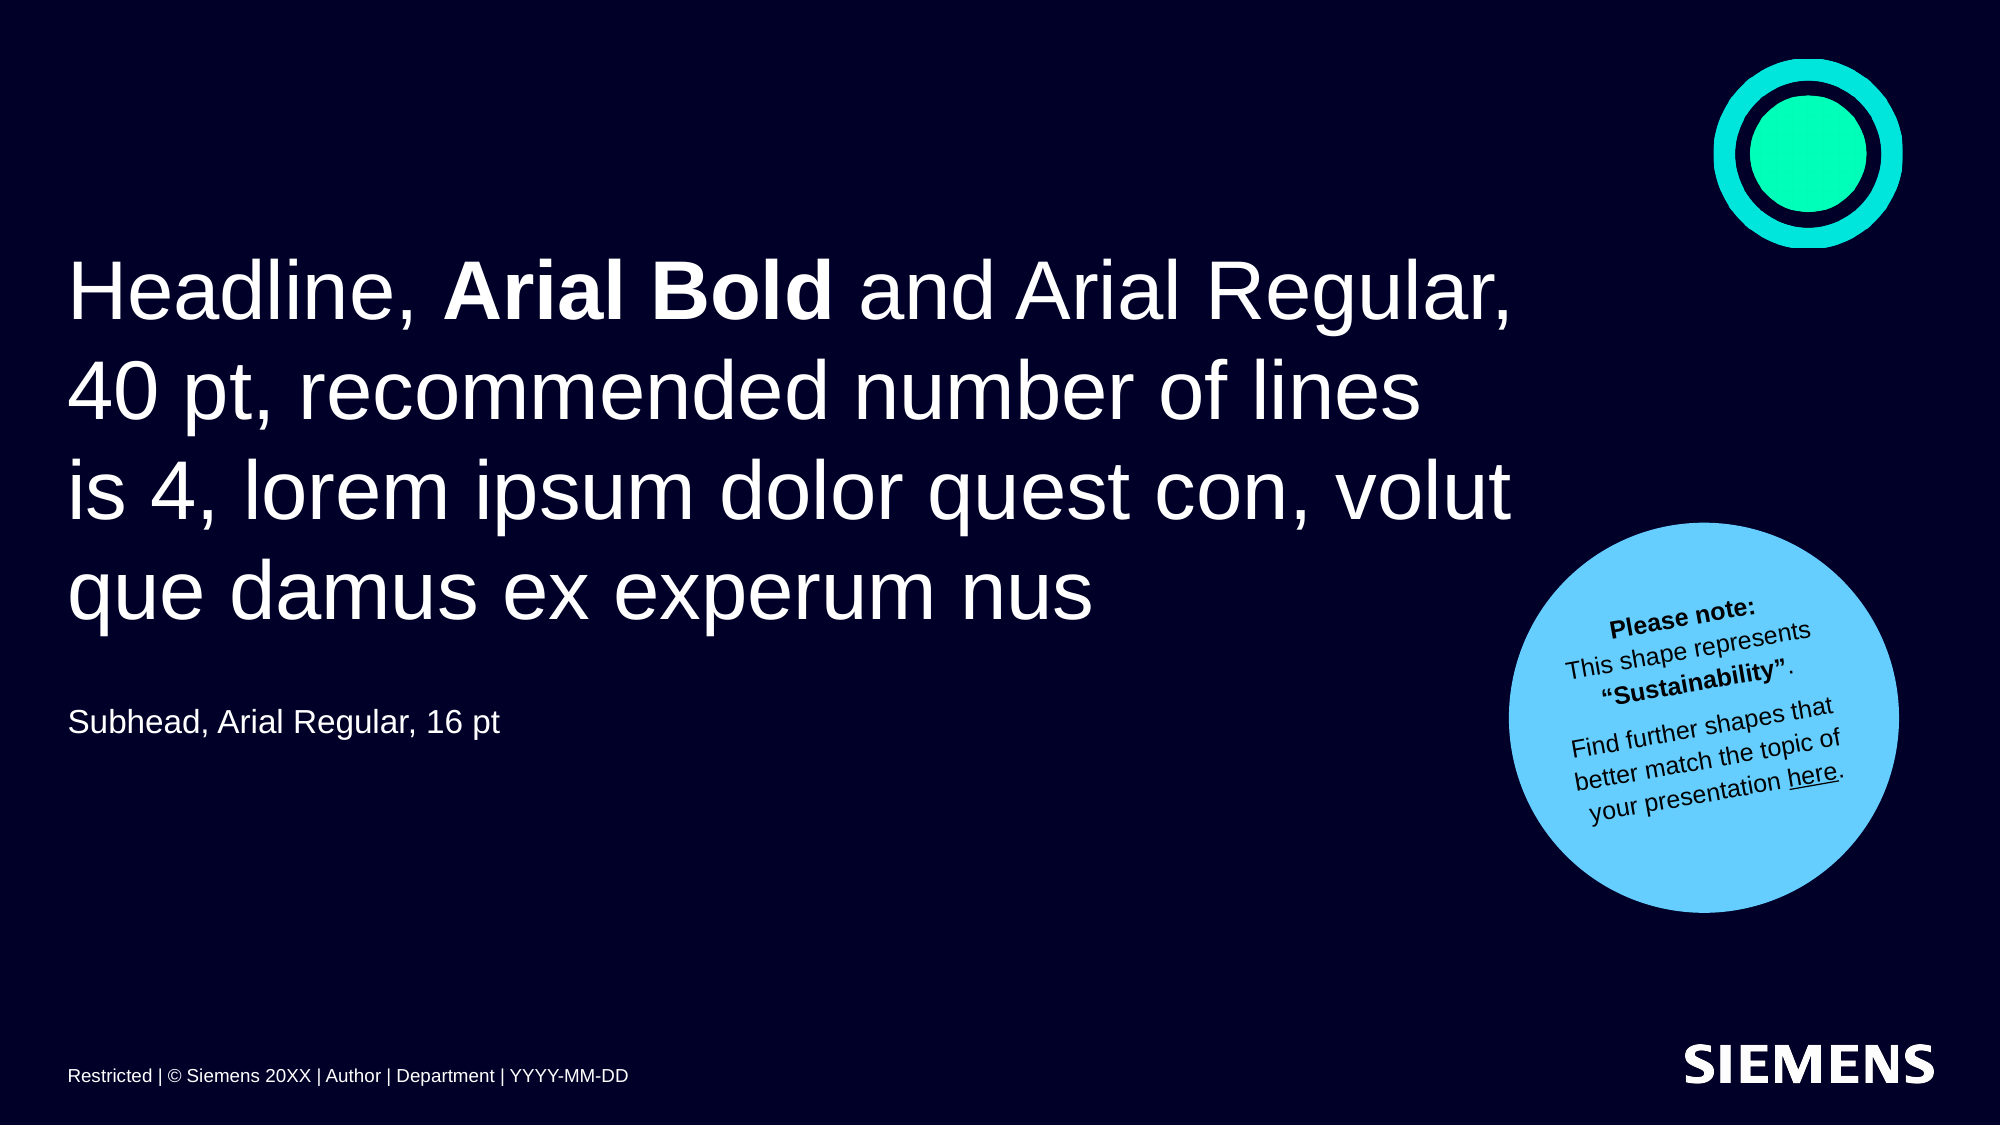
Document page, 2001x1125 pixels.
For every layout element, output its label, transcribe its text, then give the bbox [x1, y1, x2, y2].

picture [1713, 58, 1903, 248]
title Headline, Arial Bold and Arial Regular, 40 pt, recommended number of lines is 4, lorem ipsum dolor quest con, volut que damus ex experum nus [67, 232, 1591, 635]
text_box Please note: This shape represents “Sustainability”. Find further shapes that better match the topic of your presentation here. [1508, 522, 1900, 913]
subtitle Subhead, Arial Regular, 16 pt [67, 635, 1592, 953]
footer Restricted | © Siemens 20XX | Author | Department | YYYY-MM-DD [67, 1035, 1592, 1125]
picture [1685, 1044, 1934, 1084]
